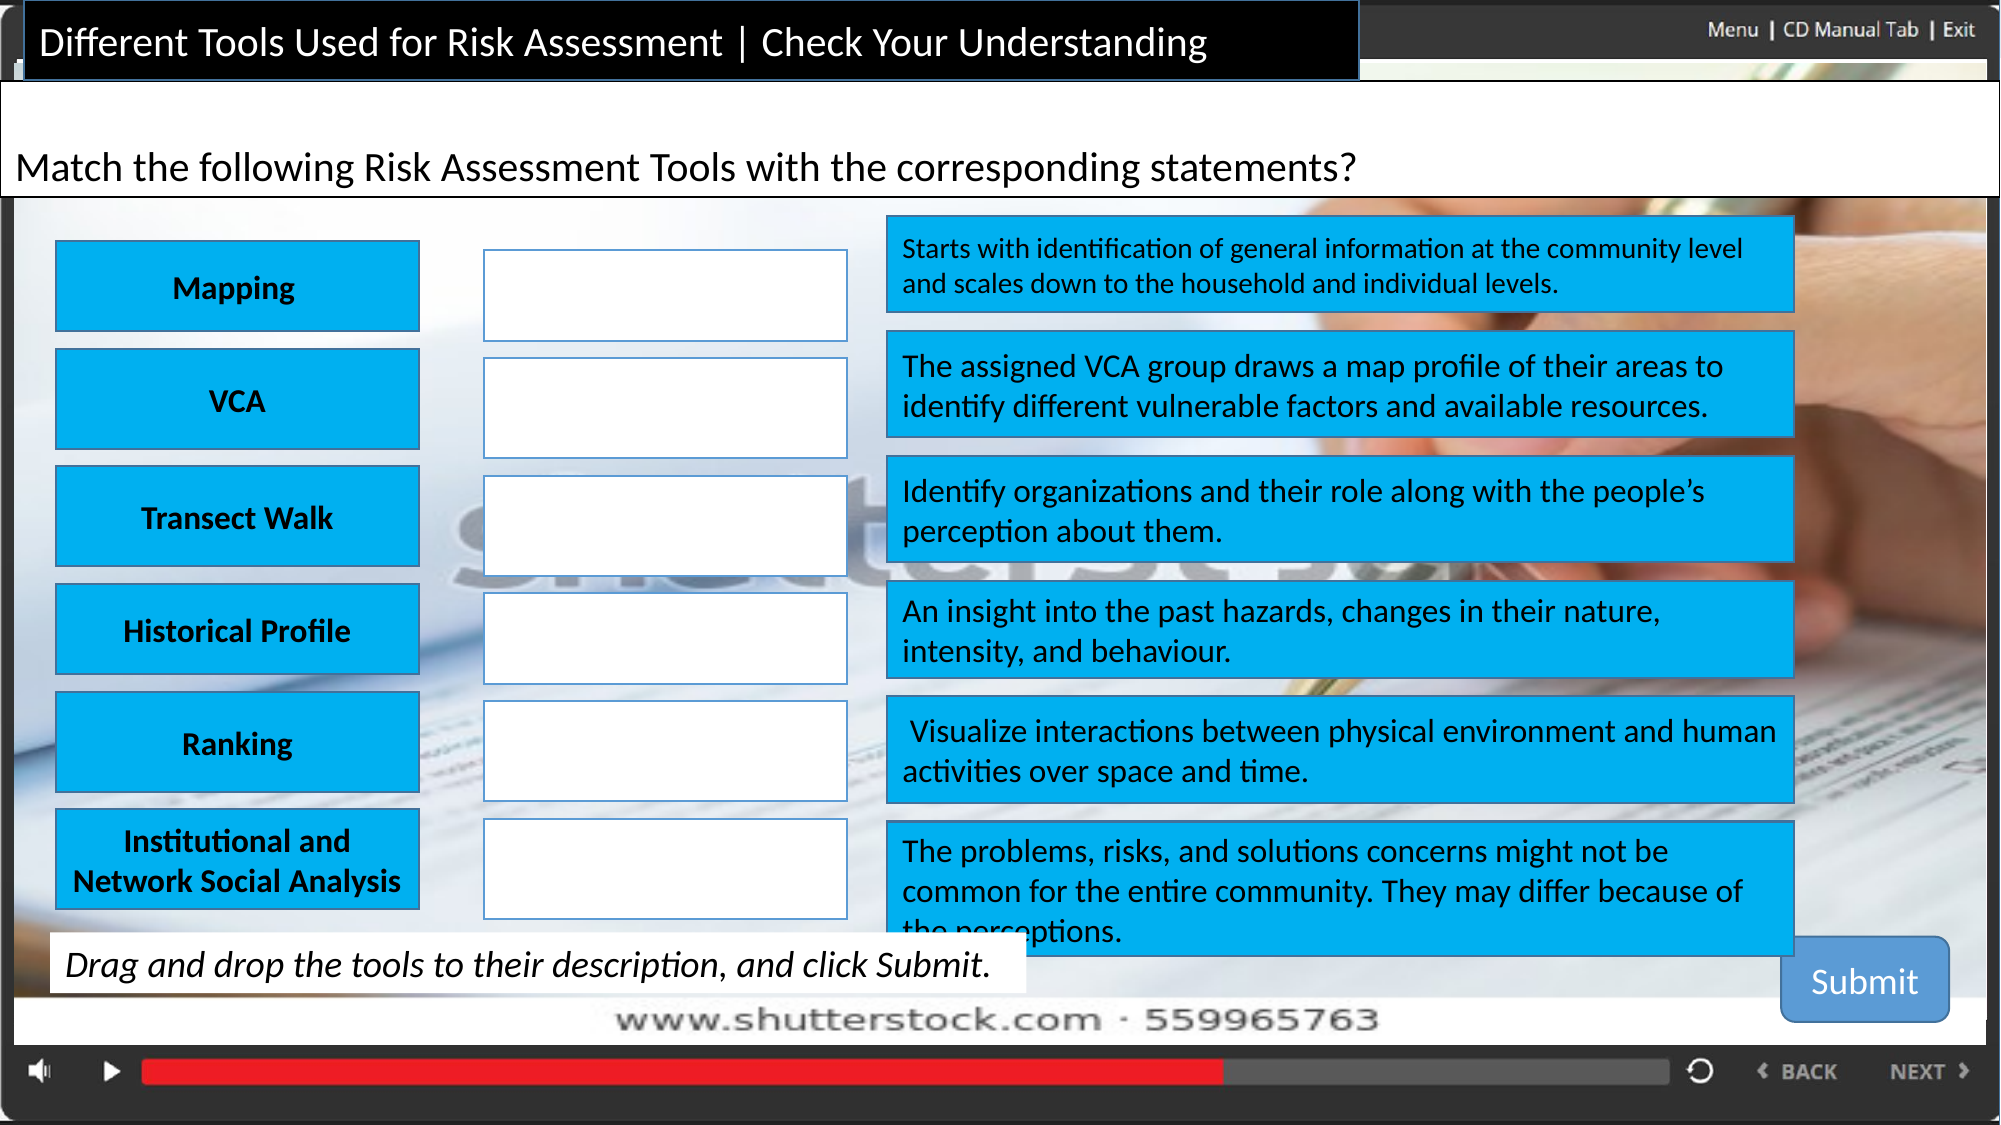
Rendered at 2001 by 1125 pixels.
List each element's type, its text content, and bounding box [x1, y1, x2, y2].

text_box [887, 215, 1794, 957]
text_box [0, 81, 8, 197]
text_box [55, 240, 419, 910]
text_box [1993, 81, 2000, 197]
text_box Different Tools Used for Risk Assessment | Check Your Understanding [24, 0, 1360, 60]
picture [0, 0, 1999, 1125]
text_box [484, 249, 847, 919]
